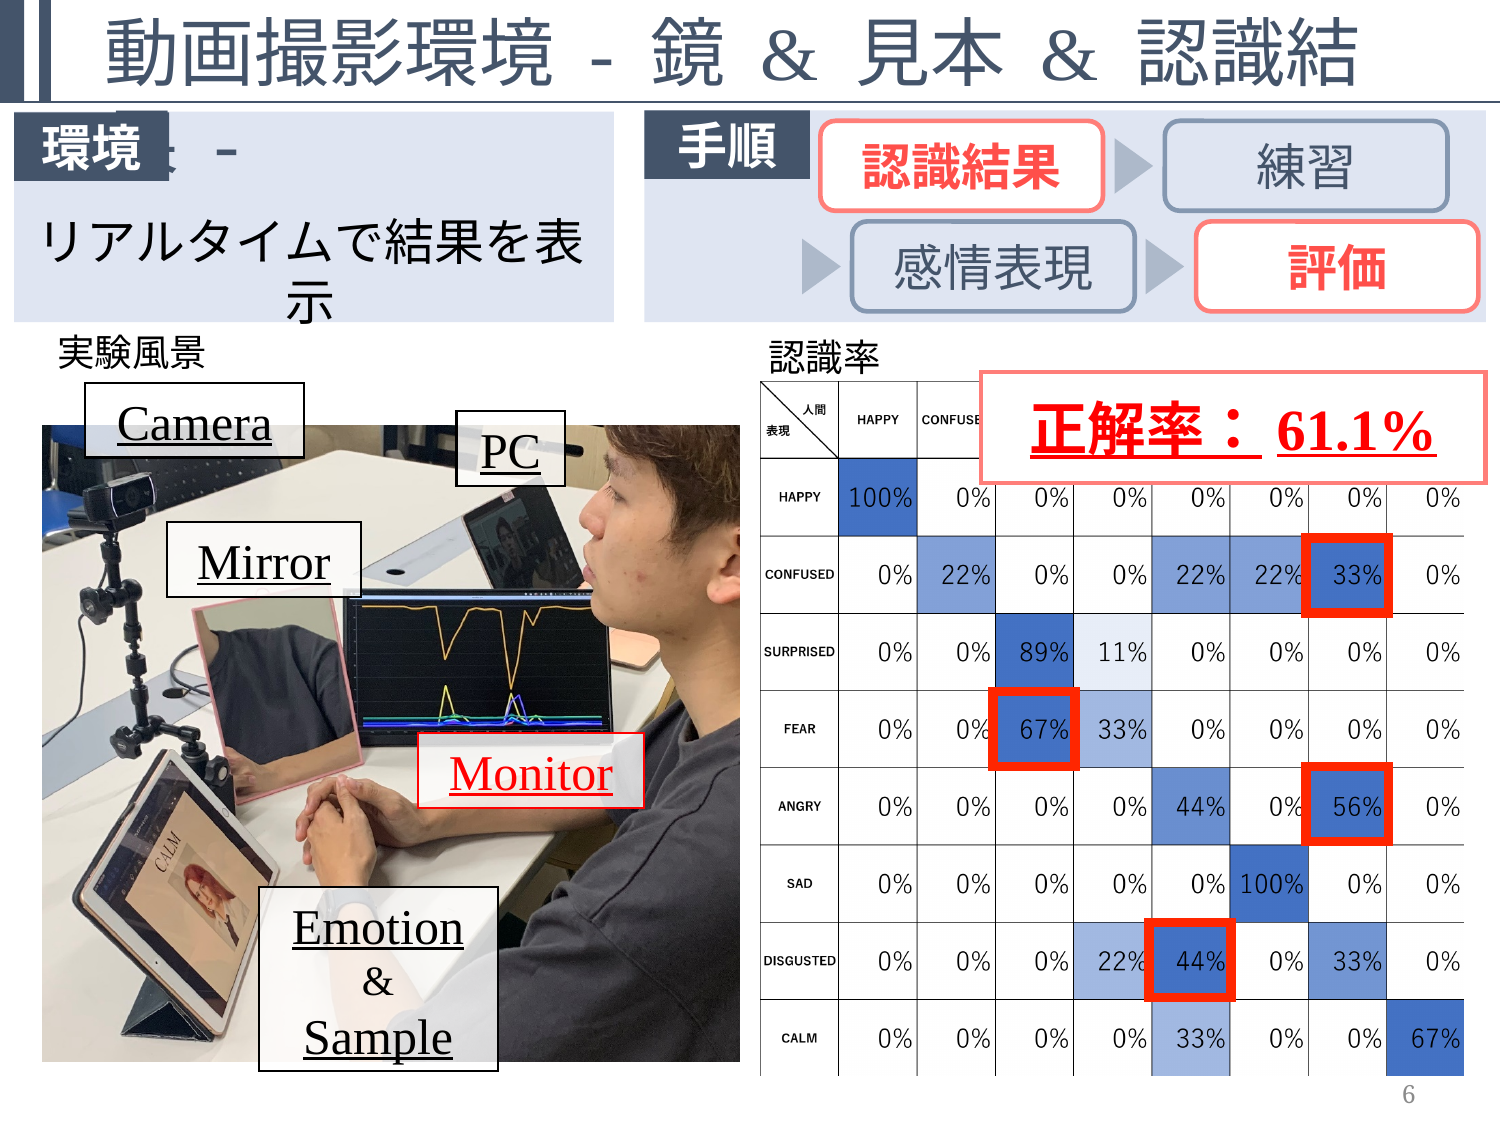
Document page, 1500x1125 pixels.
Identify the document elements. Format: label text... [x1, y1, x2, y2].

text_box [13, 182, 615, 323]
slide_number 6 [947, 1076, 1431, 1125]
text_box 実験風景 [42, 339, 223, 382]
text_box 練習 [1163, 119, 1449, 212]
text_box 評価 [1195, 220, 1480, 313]
text_box [801, 236, 843, 297]
text_box 認識率 [753, 326, 928, 387]
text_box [42, 382, 740, 1074]
text_box 環境 [13, 111, 170, 182]
text_box [1113, 136, 1155, 196]
text_box 感情表現 [851, 220, 1136, 313]
text_box 正解率：61.1% [980, 371, 1487, 484]
text_box 動画撮影環境 - 鏡 & 見本 & 認識結果 - [89, 0, 1448, 101]
text_box [0, 0, 25, 101]
text_box リアルタイムで結果を表示 [19, 203, 601, 339]
text_box 認識結果 [819, 119, 1105, 212]
text_box 動画撮影環境 - 鏡 & 見本 & 認識結果 - [89, 103, 1448, 193]
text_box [992, 538, 1389, 998]
picture [760, 381, 1464, 1076]
text_box [1144, 236, 1186, 297]
text_box [38, 0, 52, 101]
text_box [643, 109, 1487, 323]
